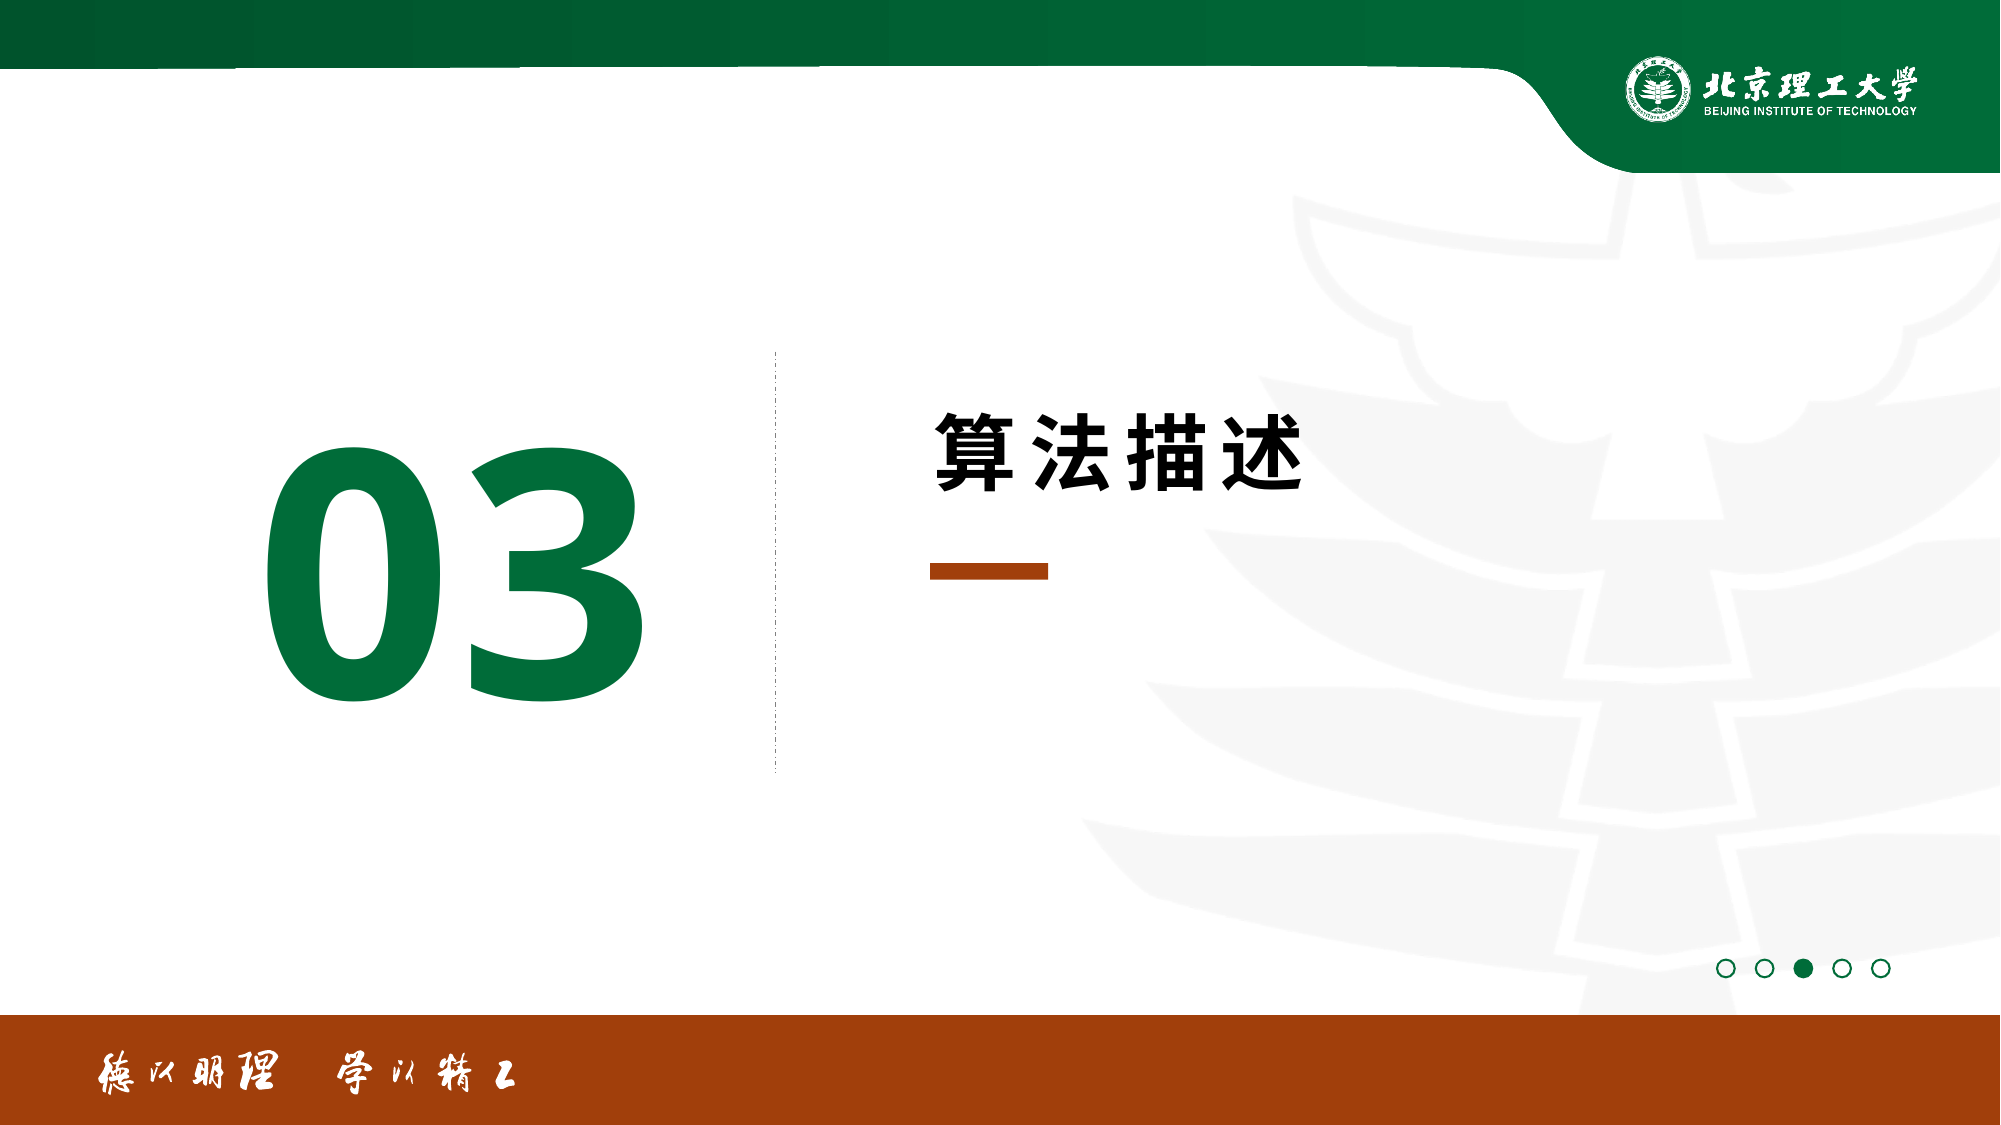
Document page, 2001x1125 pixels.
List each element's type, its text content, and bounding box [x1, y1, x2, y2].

text_box 03 [240, 345, 672, 776]
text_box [1716, 959, 1890, 978]
text_box [929, 562, 1049, 581]
picture [1606, 40, 1939, 134]
text_box 算法描述 [919, 393, 1320, 509]
picture [1081, 0, 2001, 1110]
